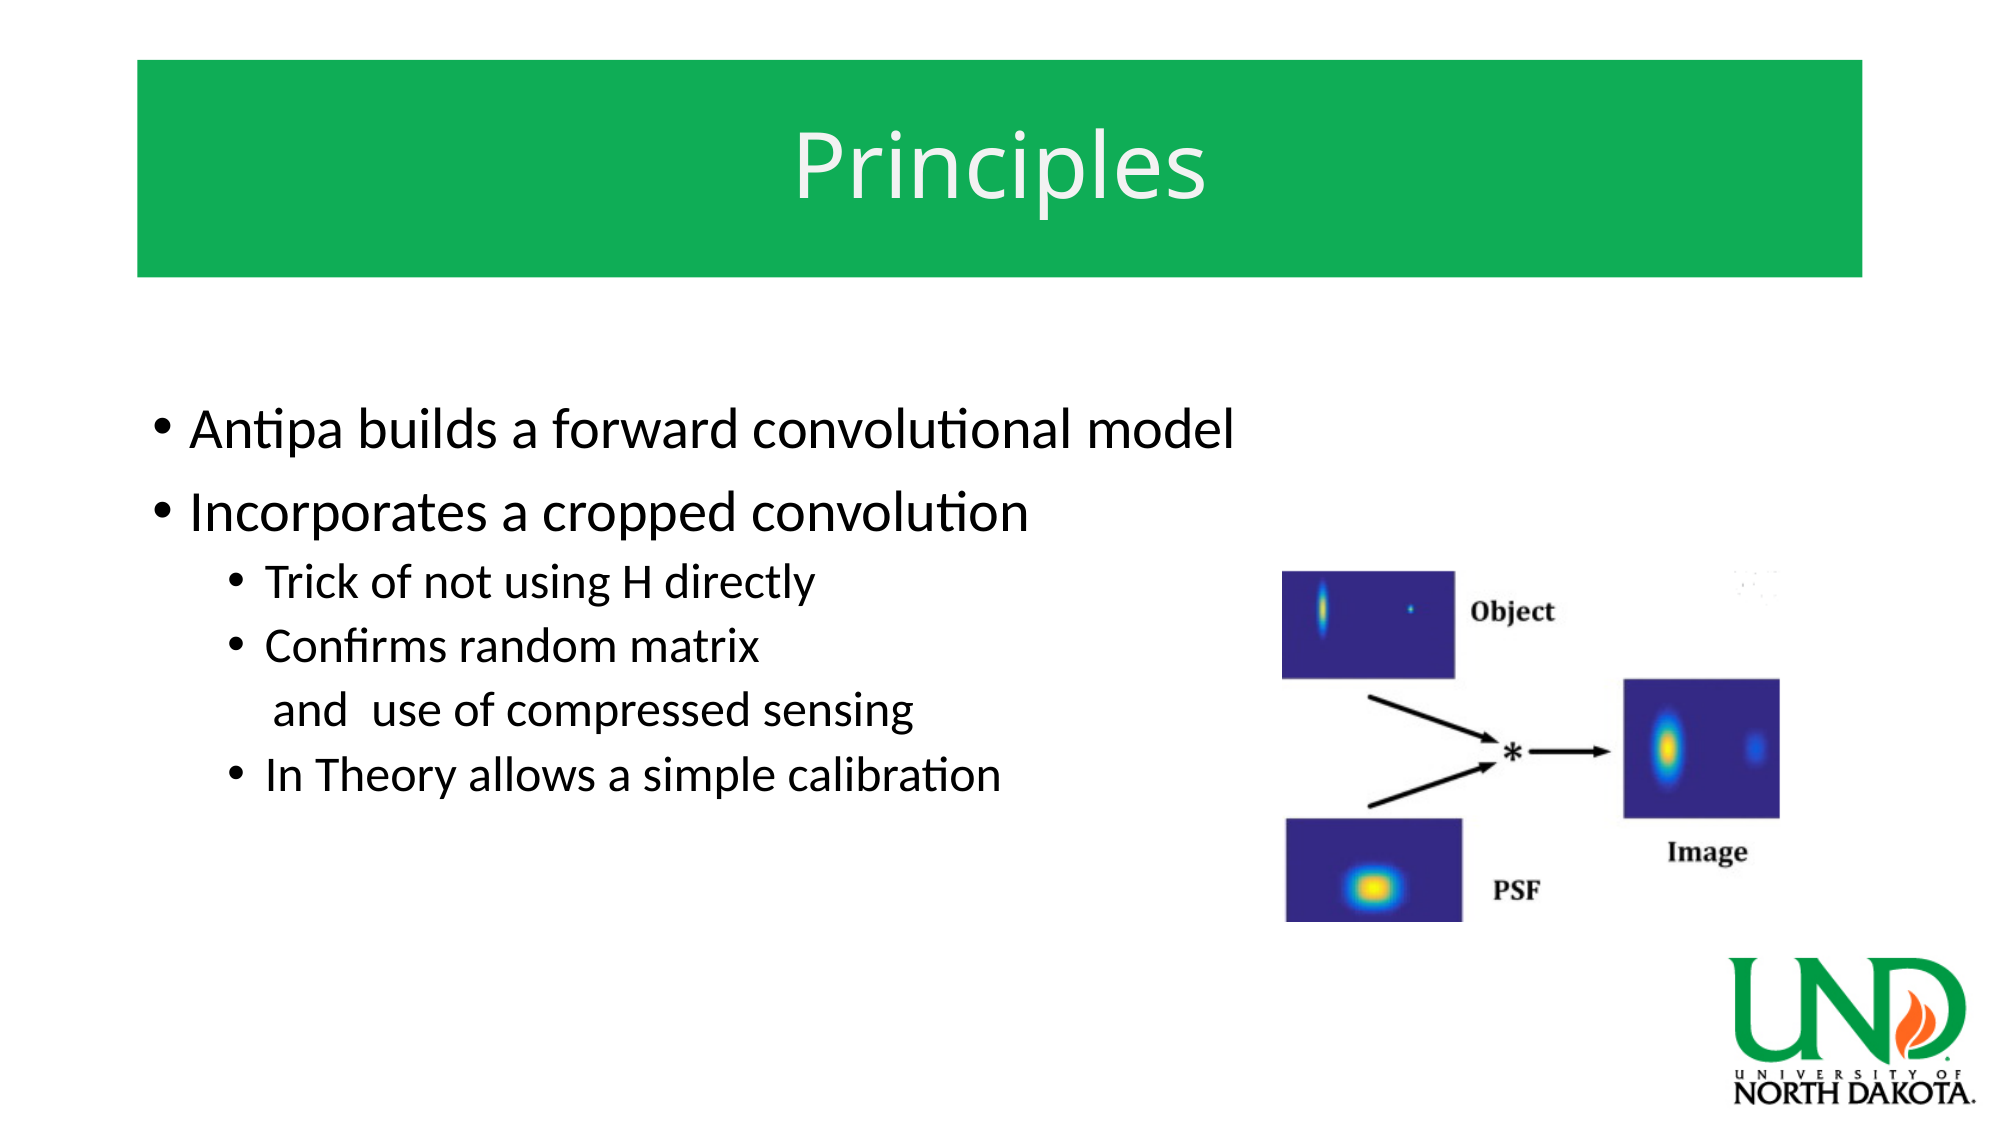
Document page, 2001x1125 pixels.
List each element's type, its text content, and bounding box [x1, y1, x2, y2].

picture [1697, 933, 2000, 1125]
title Principles [137, 59, 1863, 278]
list Antipa builds a forward convolutional model Incorporates a cropped convolution Trick of not using H directly Confirms random matrix and use of compressed sensing In Theory allows a simple calibration [137, 299, 1863, 1014]
picture [1282, 454, 1791, 922]
